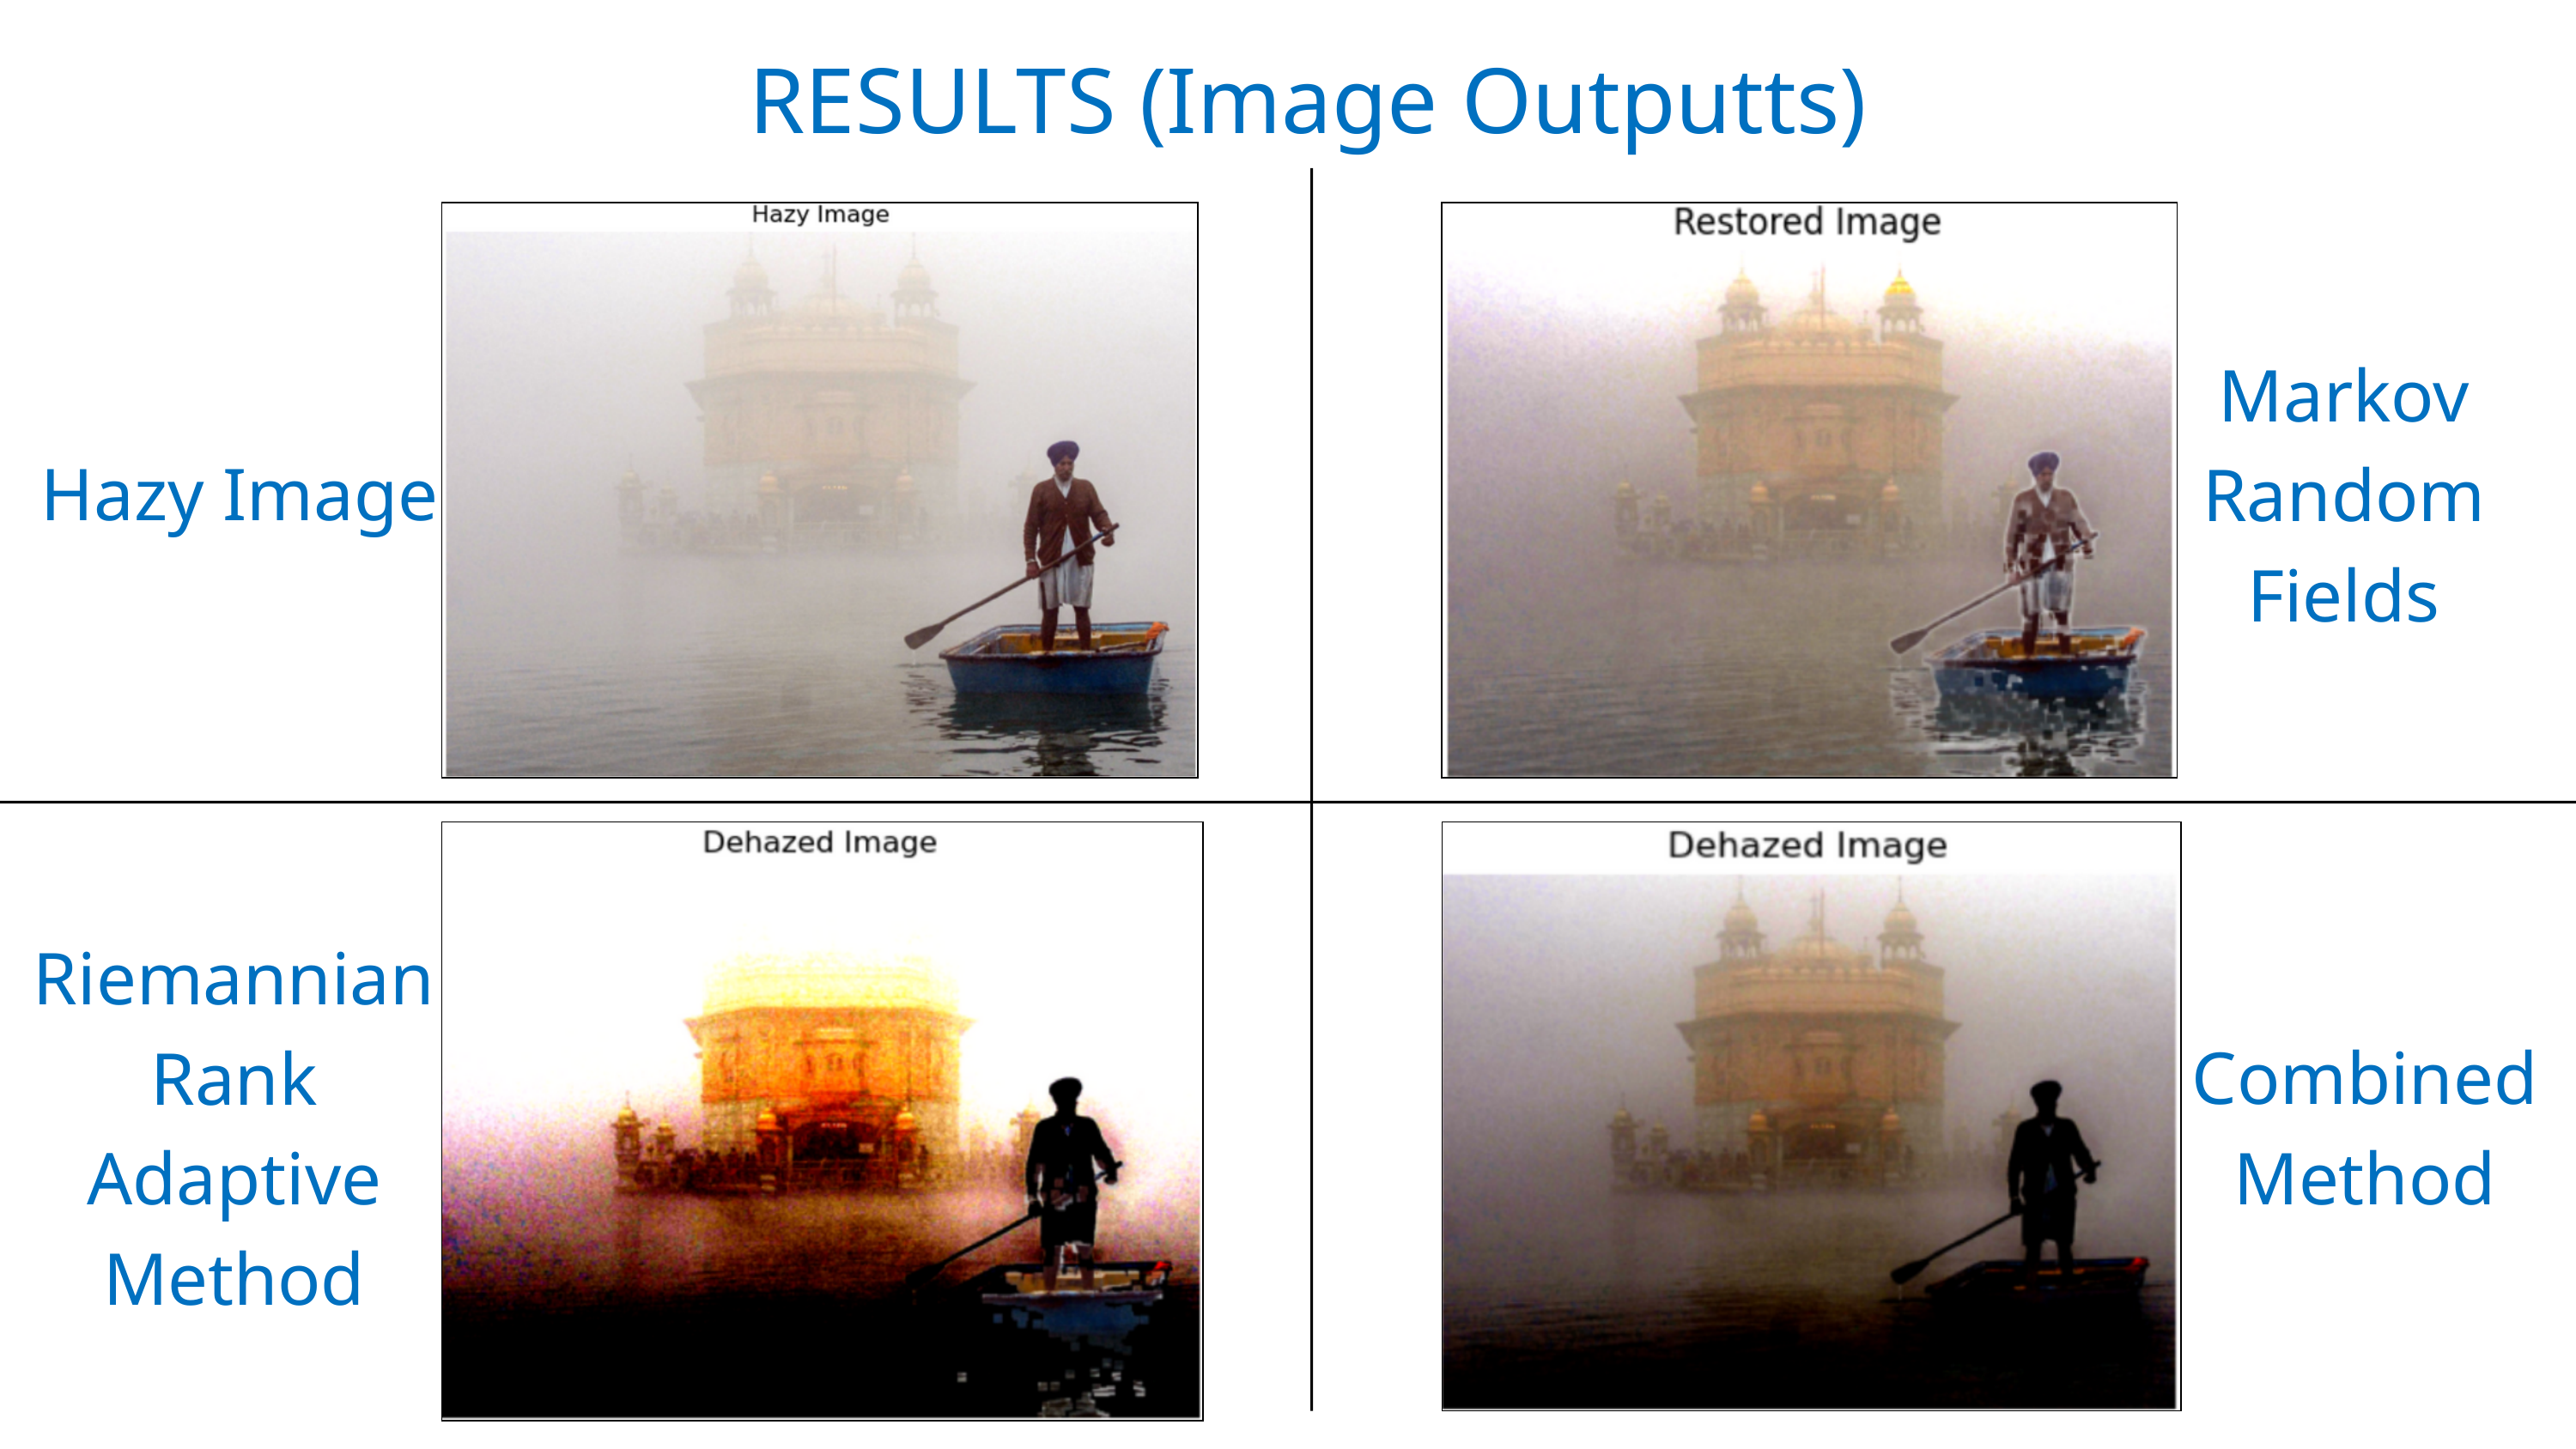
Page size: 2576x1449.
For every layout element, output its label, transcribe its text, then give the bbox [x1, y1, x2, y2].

text_box Riemannian Rank Adaptive Method [27, 919, 442, 1320]
text_box RESULTS (Image Outputts) [161, 43, 2455, 152]
text_box Combined Method [2181, 1018, 2549, 1219]
text_box [441, 202, 1198, 779]
text_box Markov Random Fields [2181, 336, 2507, 636]
text_box [1442, 822, 2182, 1411]
text_box [441, 822, 1204, 1421]
text_box Hazy Image [27, 434, 453, 536]
text_box [1442, 202, 2178, 779]
